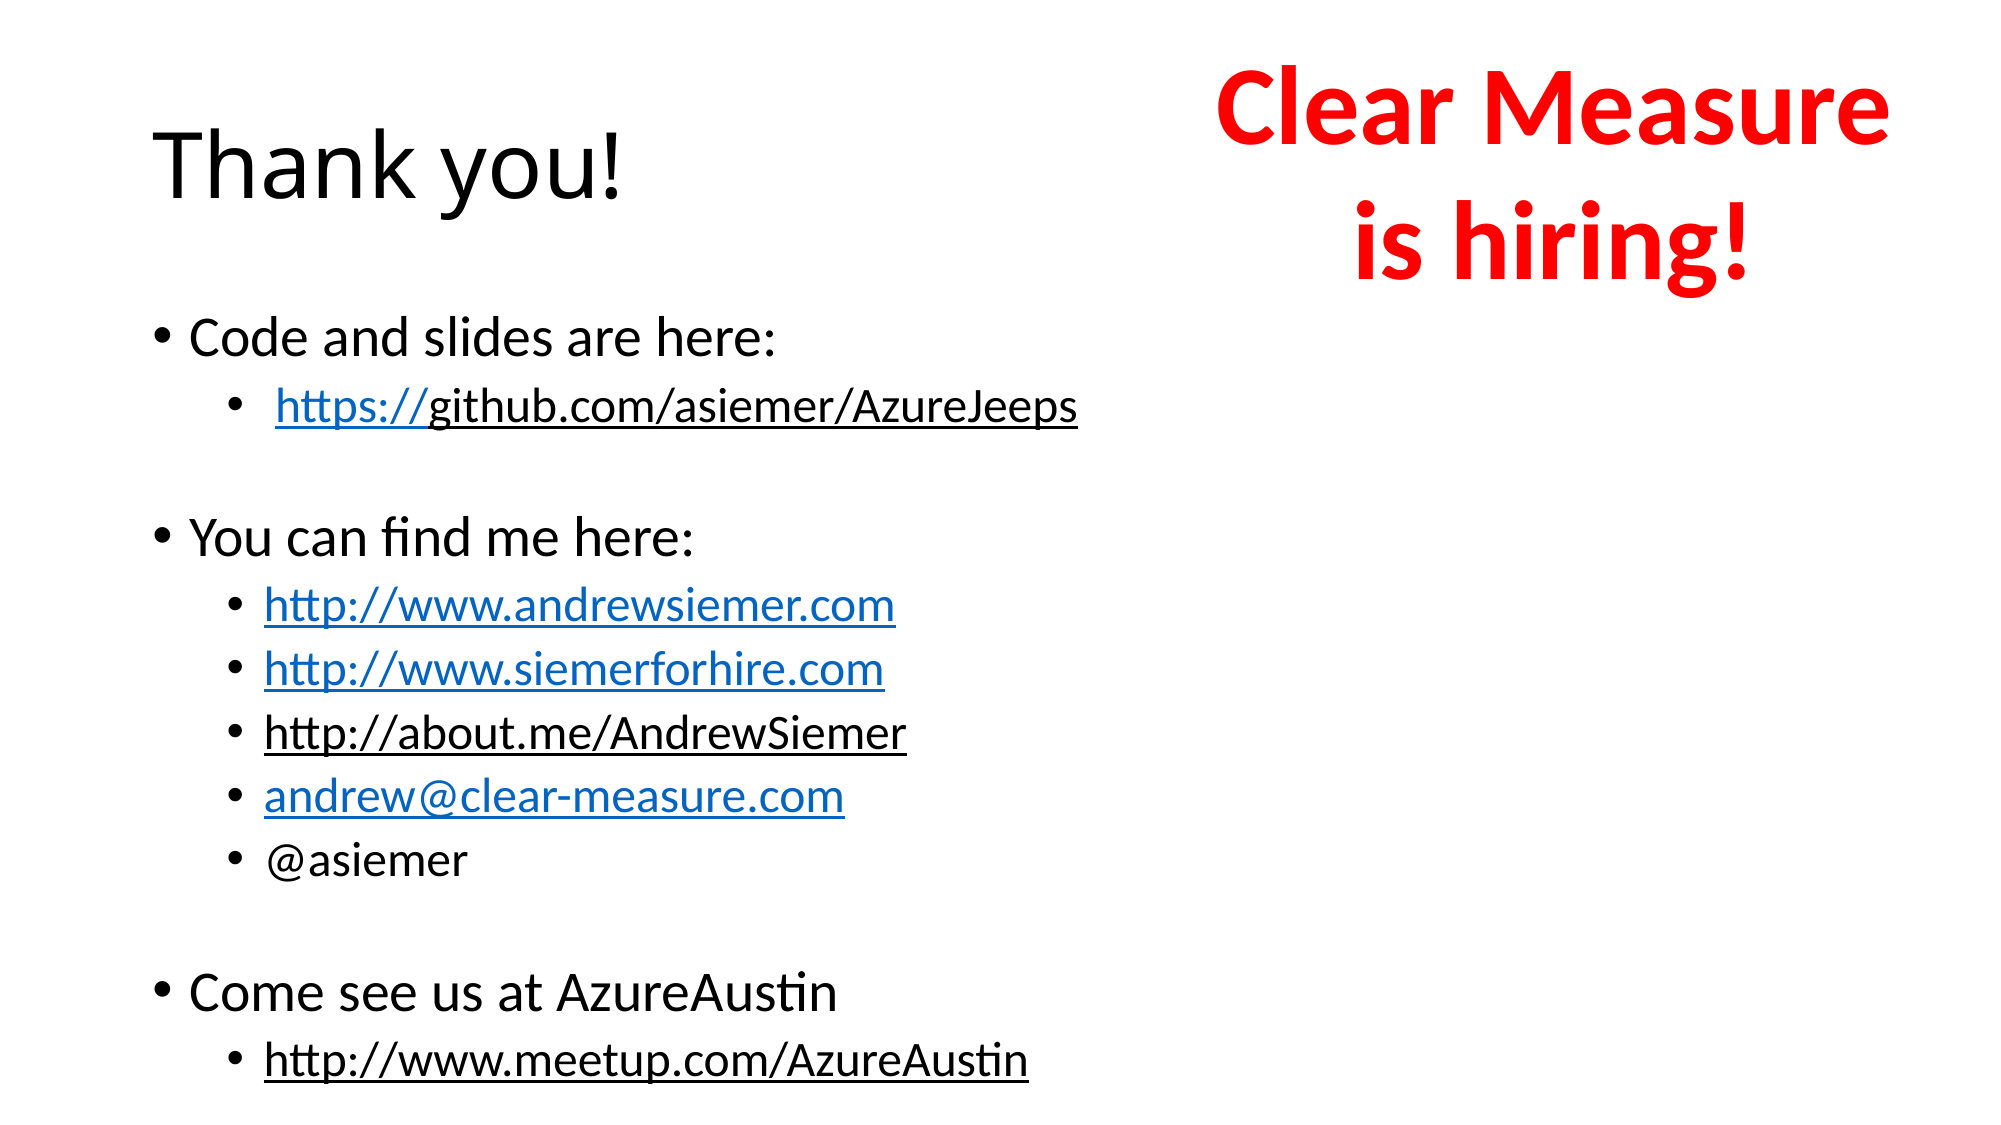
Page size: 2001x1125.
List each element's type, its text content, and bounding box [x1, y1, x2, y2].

list Code and slides are here: https://github.com/asiemer/AzureJeeps You can find me here: http://www.andrewsiemer.com http://www.siemerforhire.com http://about.me/AndrewSiemer andrew@clear-measure.com @asiemer Come see us at AzureAustin http://www.meetup.com/AzureAustin [137, 299, 1863, 1100]
title Thank you! [137, 59, 1199, 278]
text_box Clear Measure is hiring! [1199, 24, 1909, 310]
